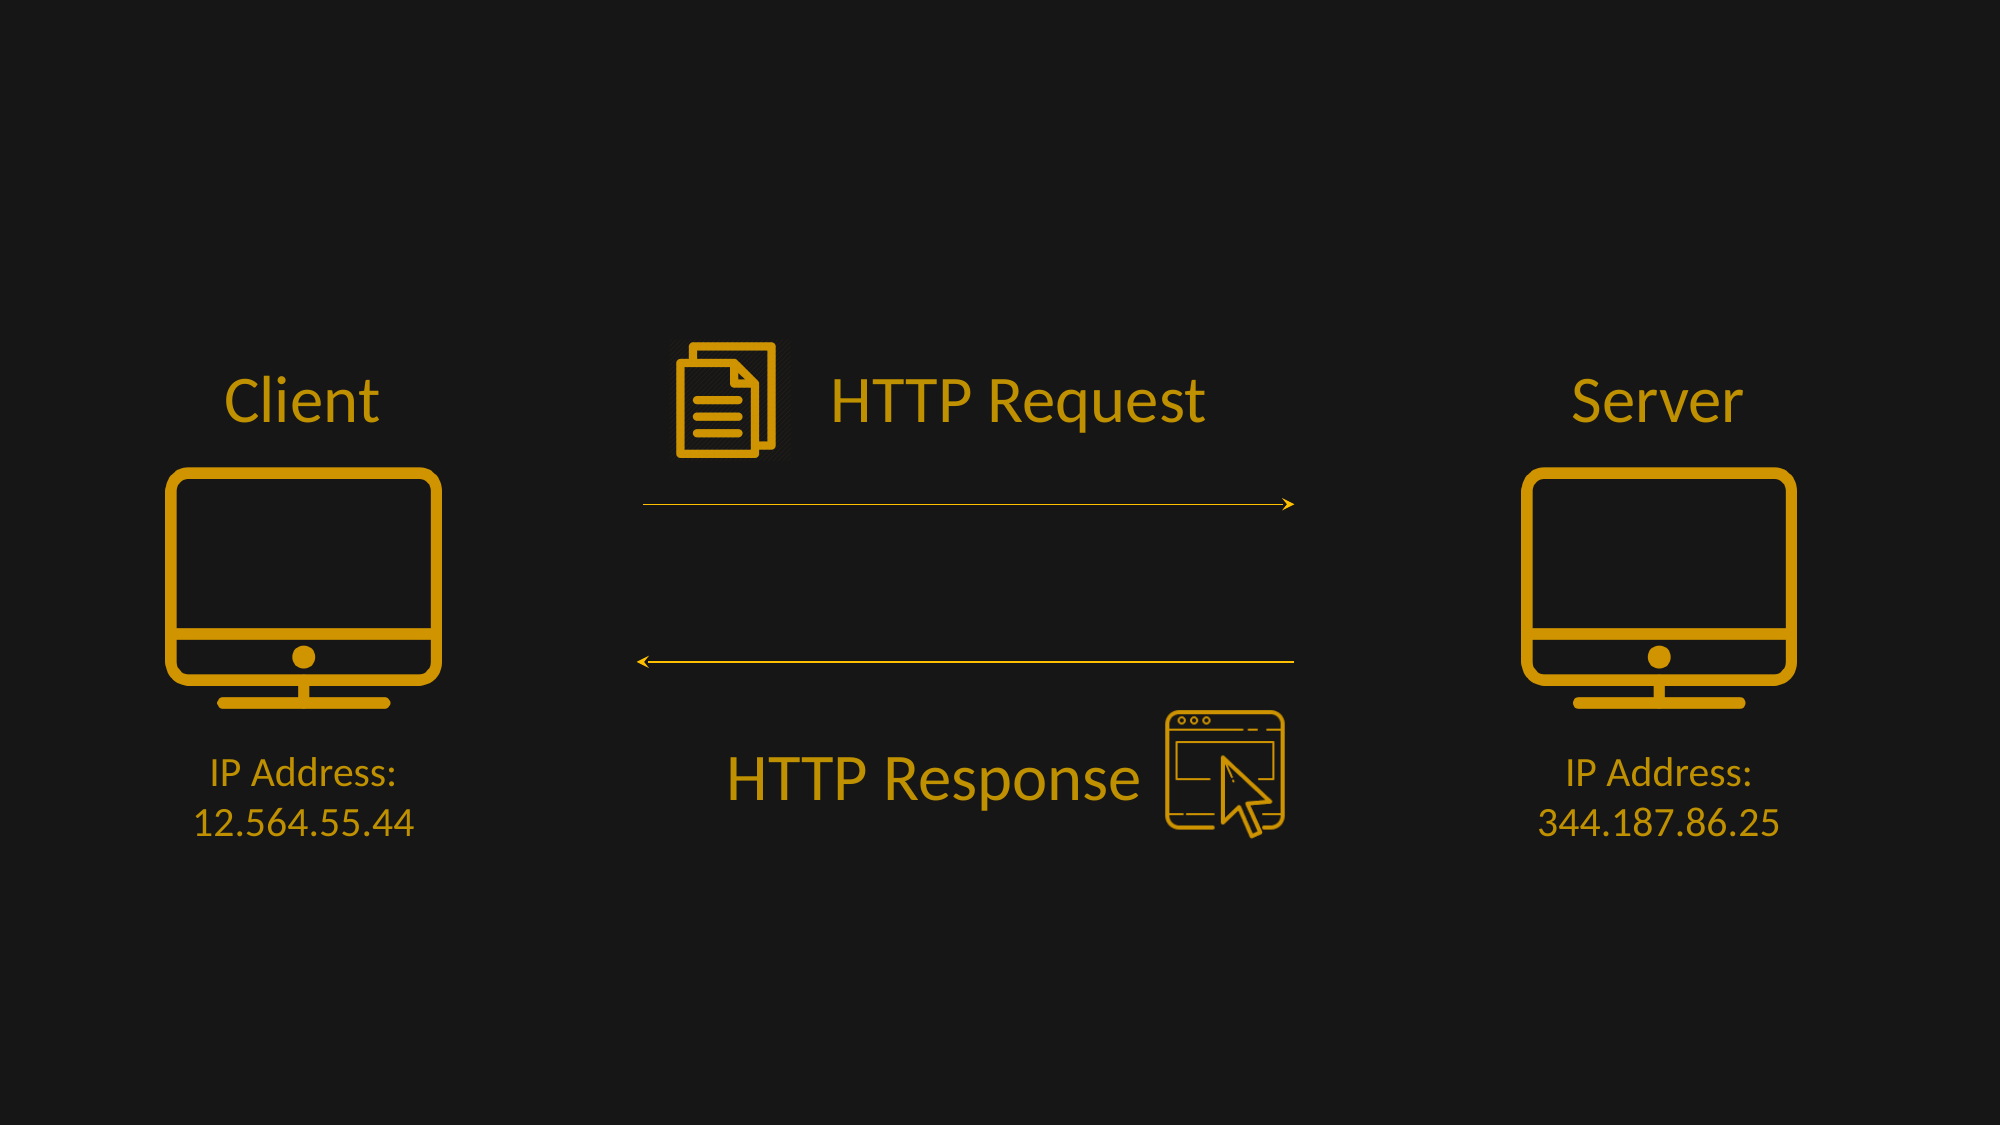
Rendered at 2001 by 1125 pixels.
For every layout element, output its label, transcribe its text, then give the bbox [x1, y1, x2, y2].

text_box HTTP Request [815, 348, 1227, 444]
picture [1521, 444, 1798, 720]
text_box Server [1556, 348, 1762, 442]
picture [1121, 670, 1328, 877]
picture [668, 338, 792, 462]
text_box Client [209, 348, 398, 442]
text_box IP Address: 12.564.55.44 [176, 737, 431, 853]
text_box IP Address: 344.187.86.25 [1521, 737, 1797, 853]
text_box HTTP Response [711, 725, 1116, 821]
picture [165, 444, 442, 720]
